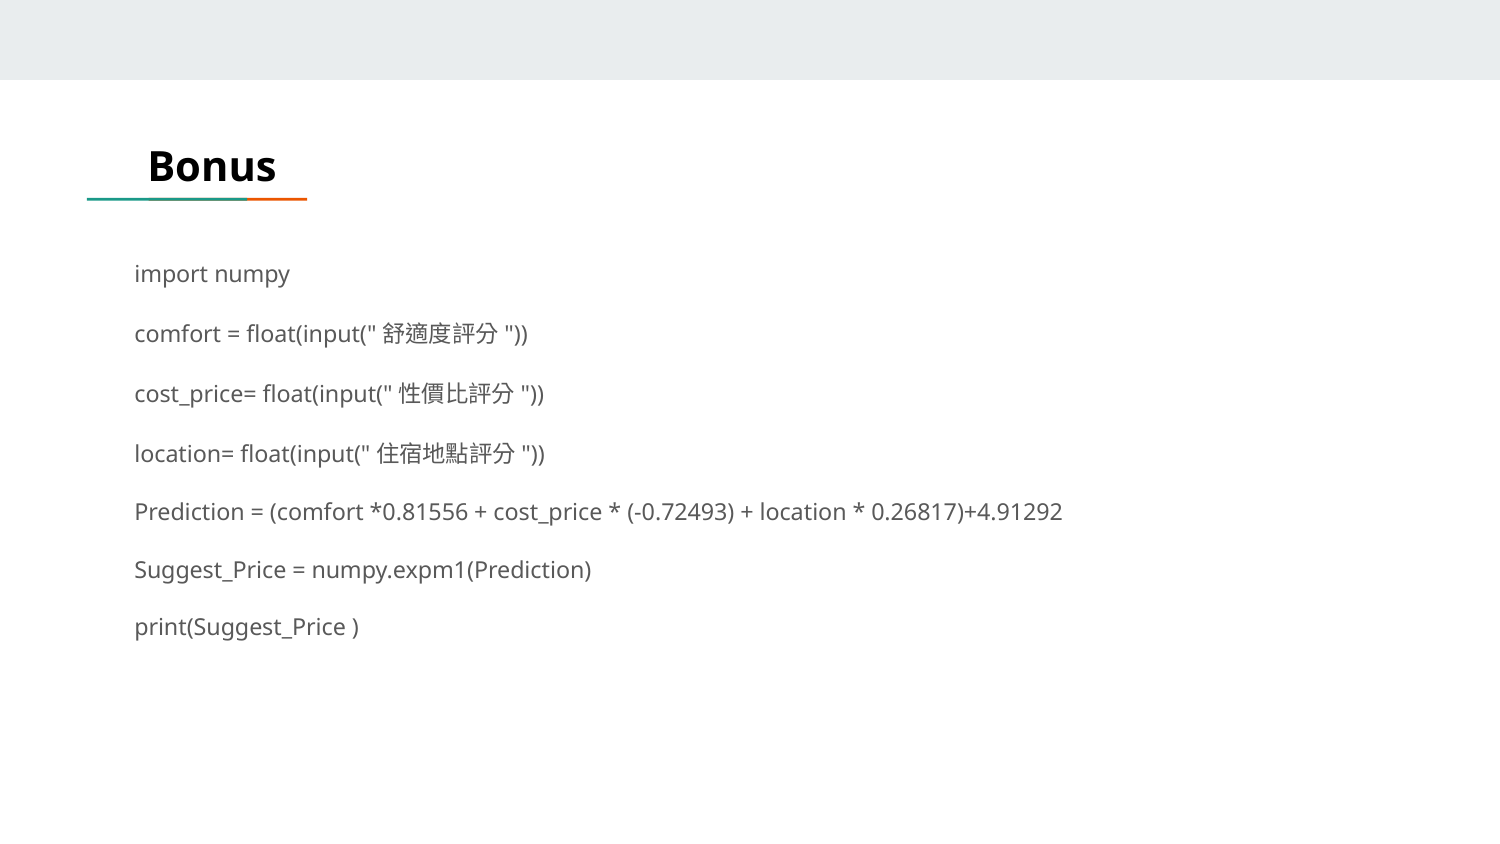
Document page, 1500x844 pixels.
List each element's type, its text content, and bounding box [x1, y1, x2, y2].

list import numpy comfort = float(input("舒適度評分")) cost_price= float(input("性價比評分")) location= float(input("住宿地點評分")) Prediction = (comfort *0.81556 + cost_price * (-0.72493) + location * 0.26817)+4.91292 Suggest_Price = numpy.expm1(Prediction) print(Suggest_Price ) [119, 237, 1381, 663]
text_box Bonus [132, 125, 969, 206]
